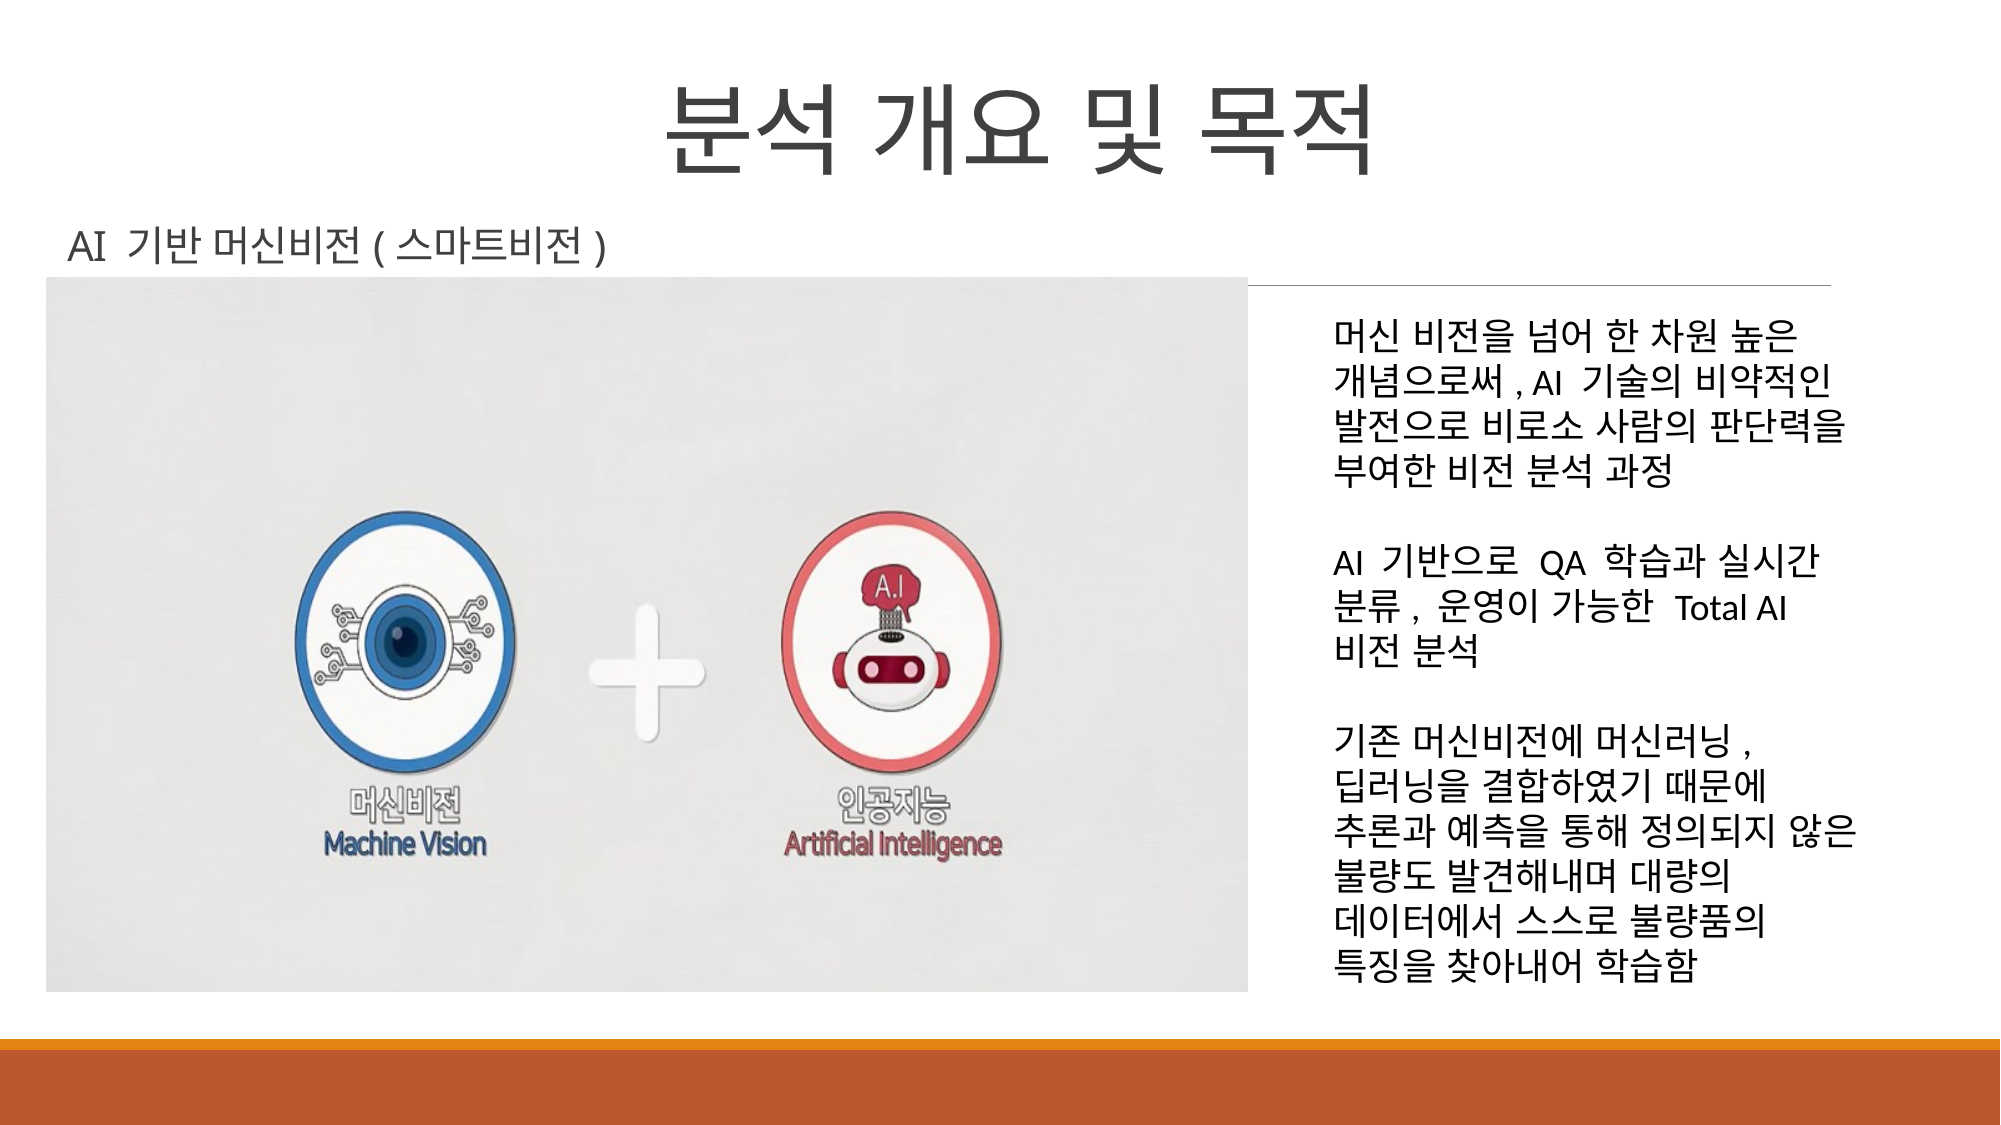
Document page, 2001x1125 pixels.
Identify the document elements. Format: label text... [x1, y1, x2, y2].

title AI 기반 머신비전(스마트비전) [0, 39, 1162, 278]
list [46, 276, 1248, 992]
text_box 머신 비전을 넘어 한 차원 높은 개념으로써, AI 기술의 비약적인 발전으로 비로소 사람의 판단력을 부여한 비전 분석 과정 AI 기반으로 QA 학습과 실시간 분류, 운영이 가능한 Total AI 비전 분석 기존 머신비전에 머신러닝, 딥러닝을 결합하였기 때문에 추론과 예측을 통해 정의되지 않은 불량도 발견해내며 대량의 데이터에서 스스로 불량품의 특징을 찾아내어 학습함 [1318, 305, 1885, 995]
text_box 분석 개요 및 목적 [647, 0, 2000, 196]
